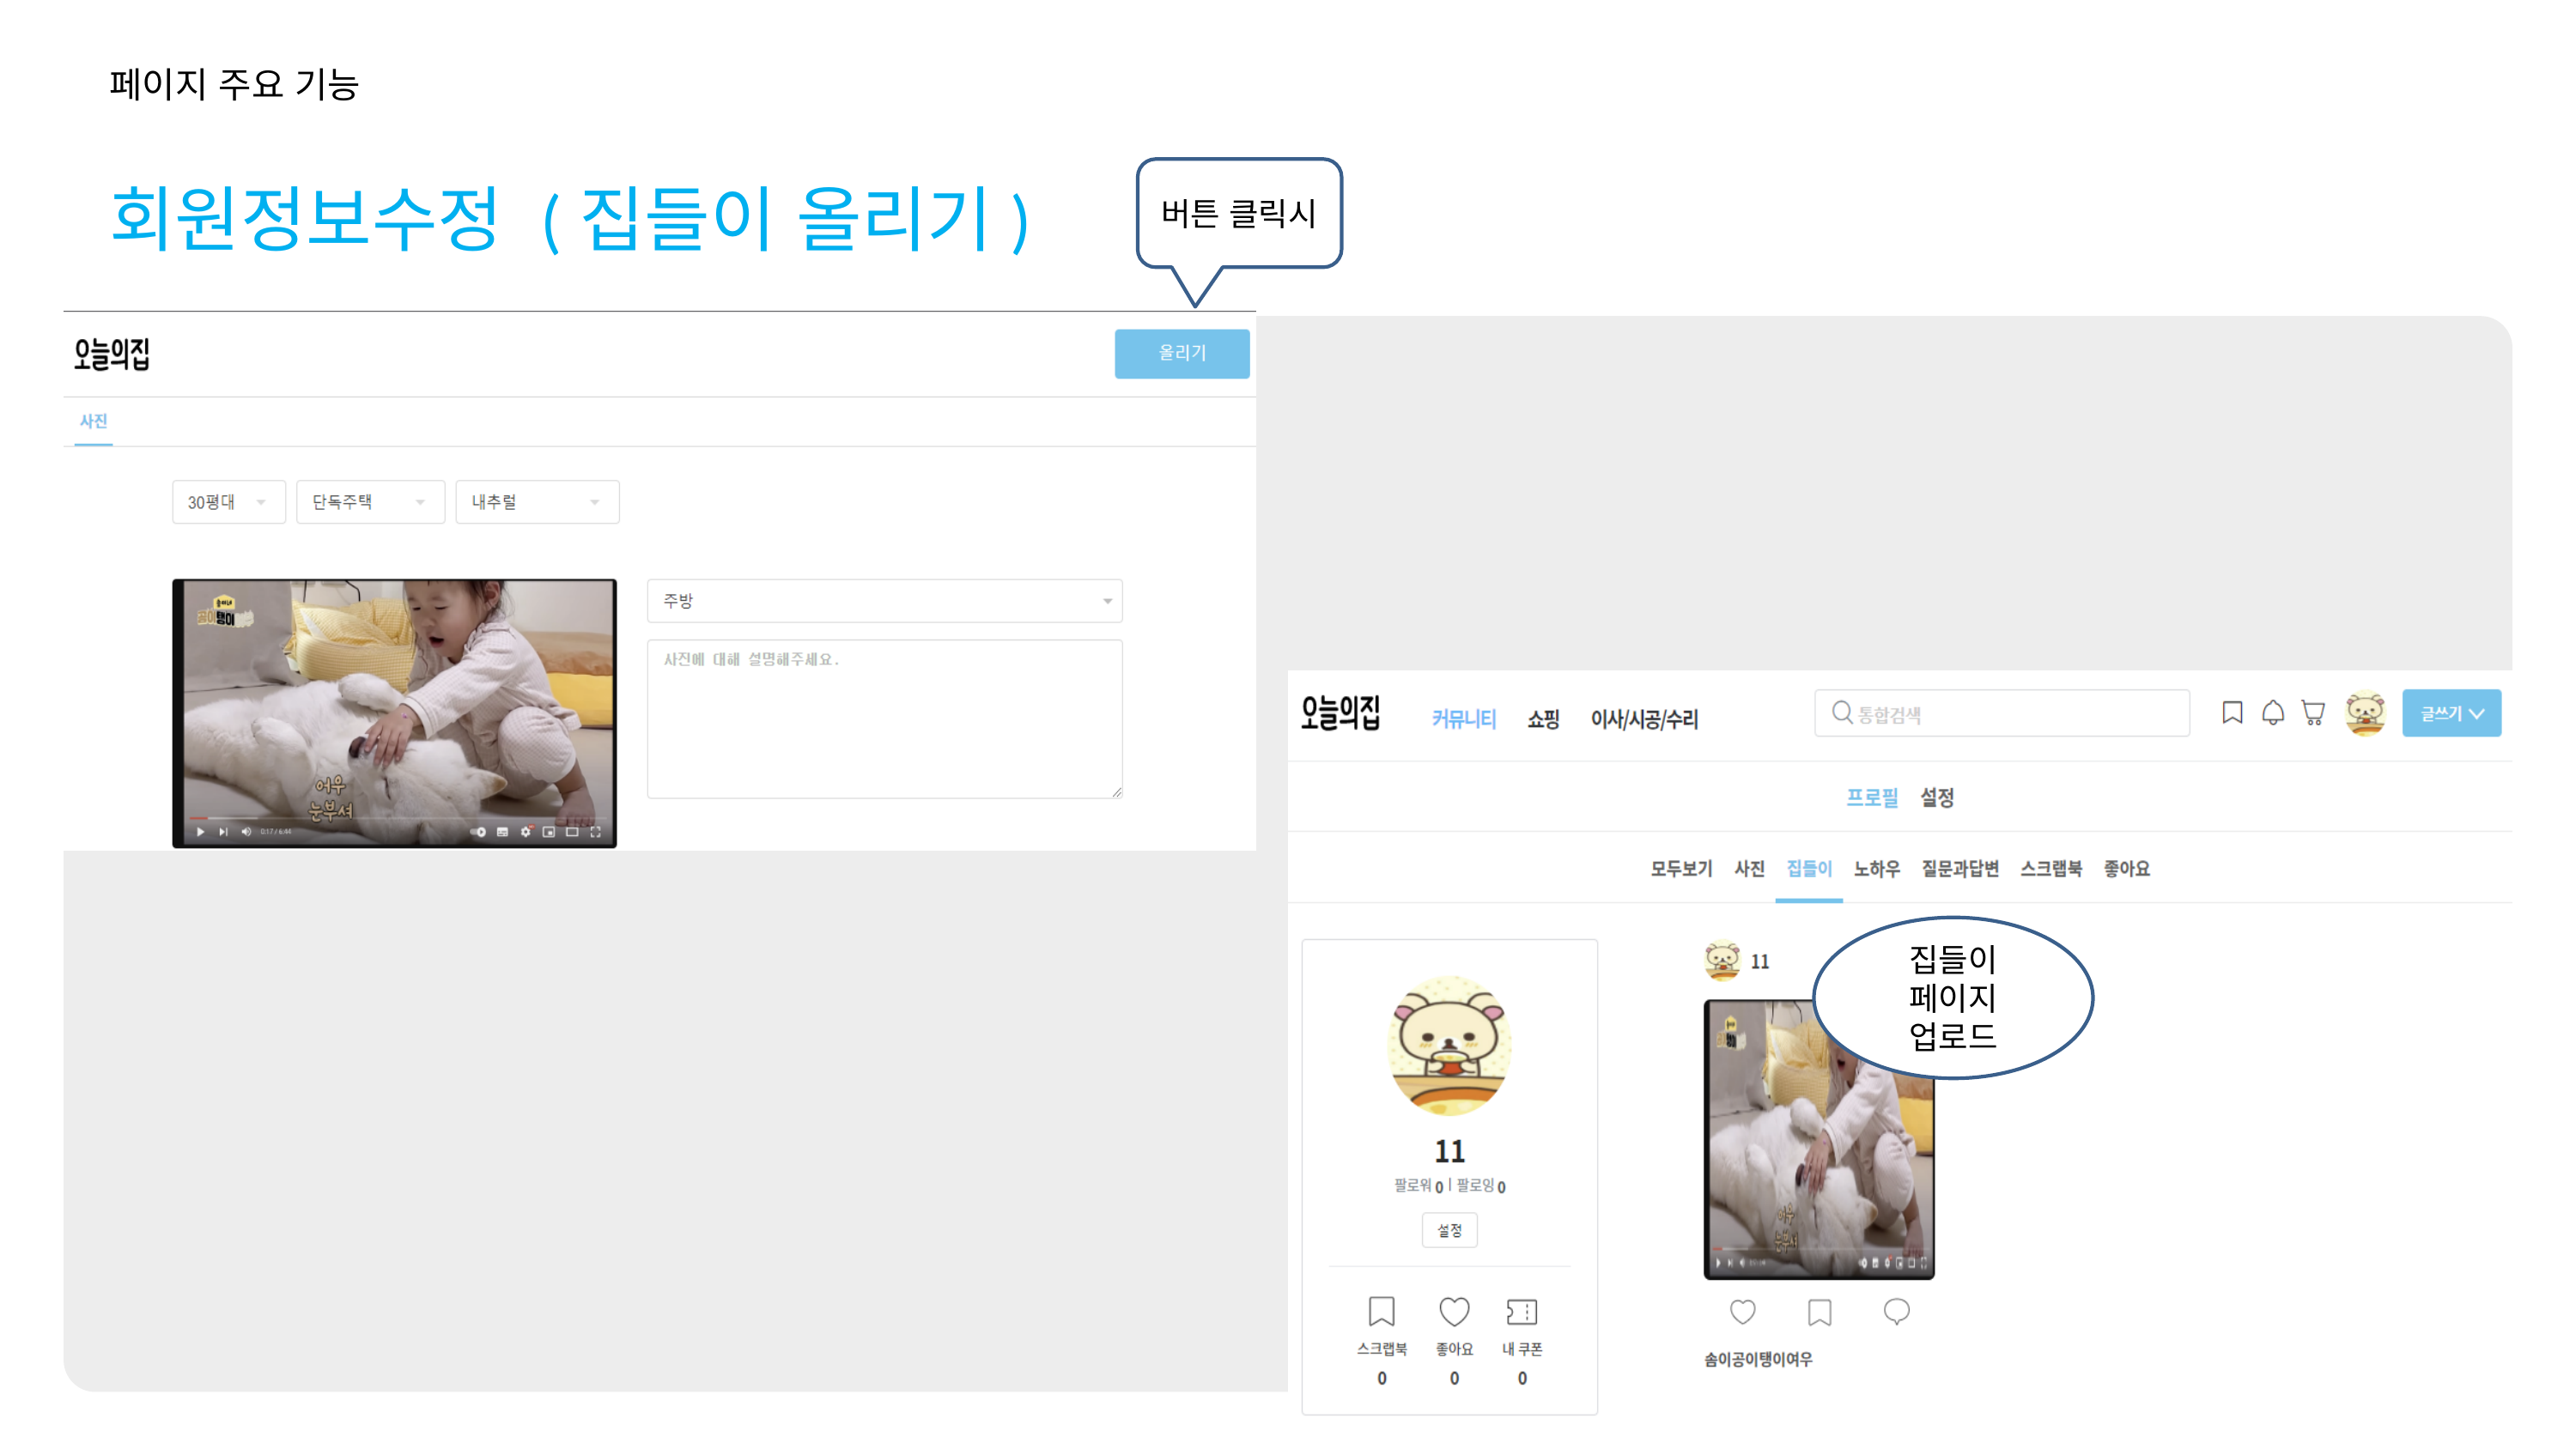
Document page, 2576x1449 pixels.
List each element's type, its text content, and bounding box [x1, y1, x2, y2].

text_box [63, 315, 2513, 1392]
text_box 버튼 클릭시 [1135, 157, 1344, 309]
picture [63, 311, 1256, 851]
picture [1287, 670, 2513, 1418]
text_box 페이지 주요 기능 회원정보수정 (집들이 올리기) [96, 56, 1567, 305]
